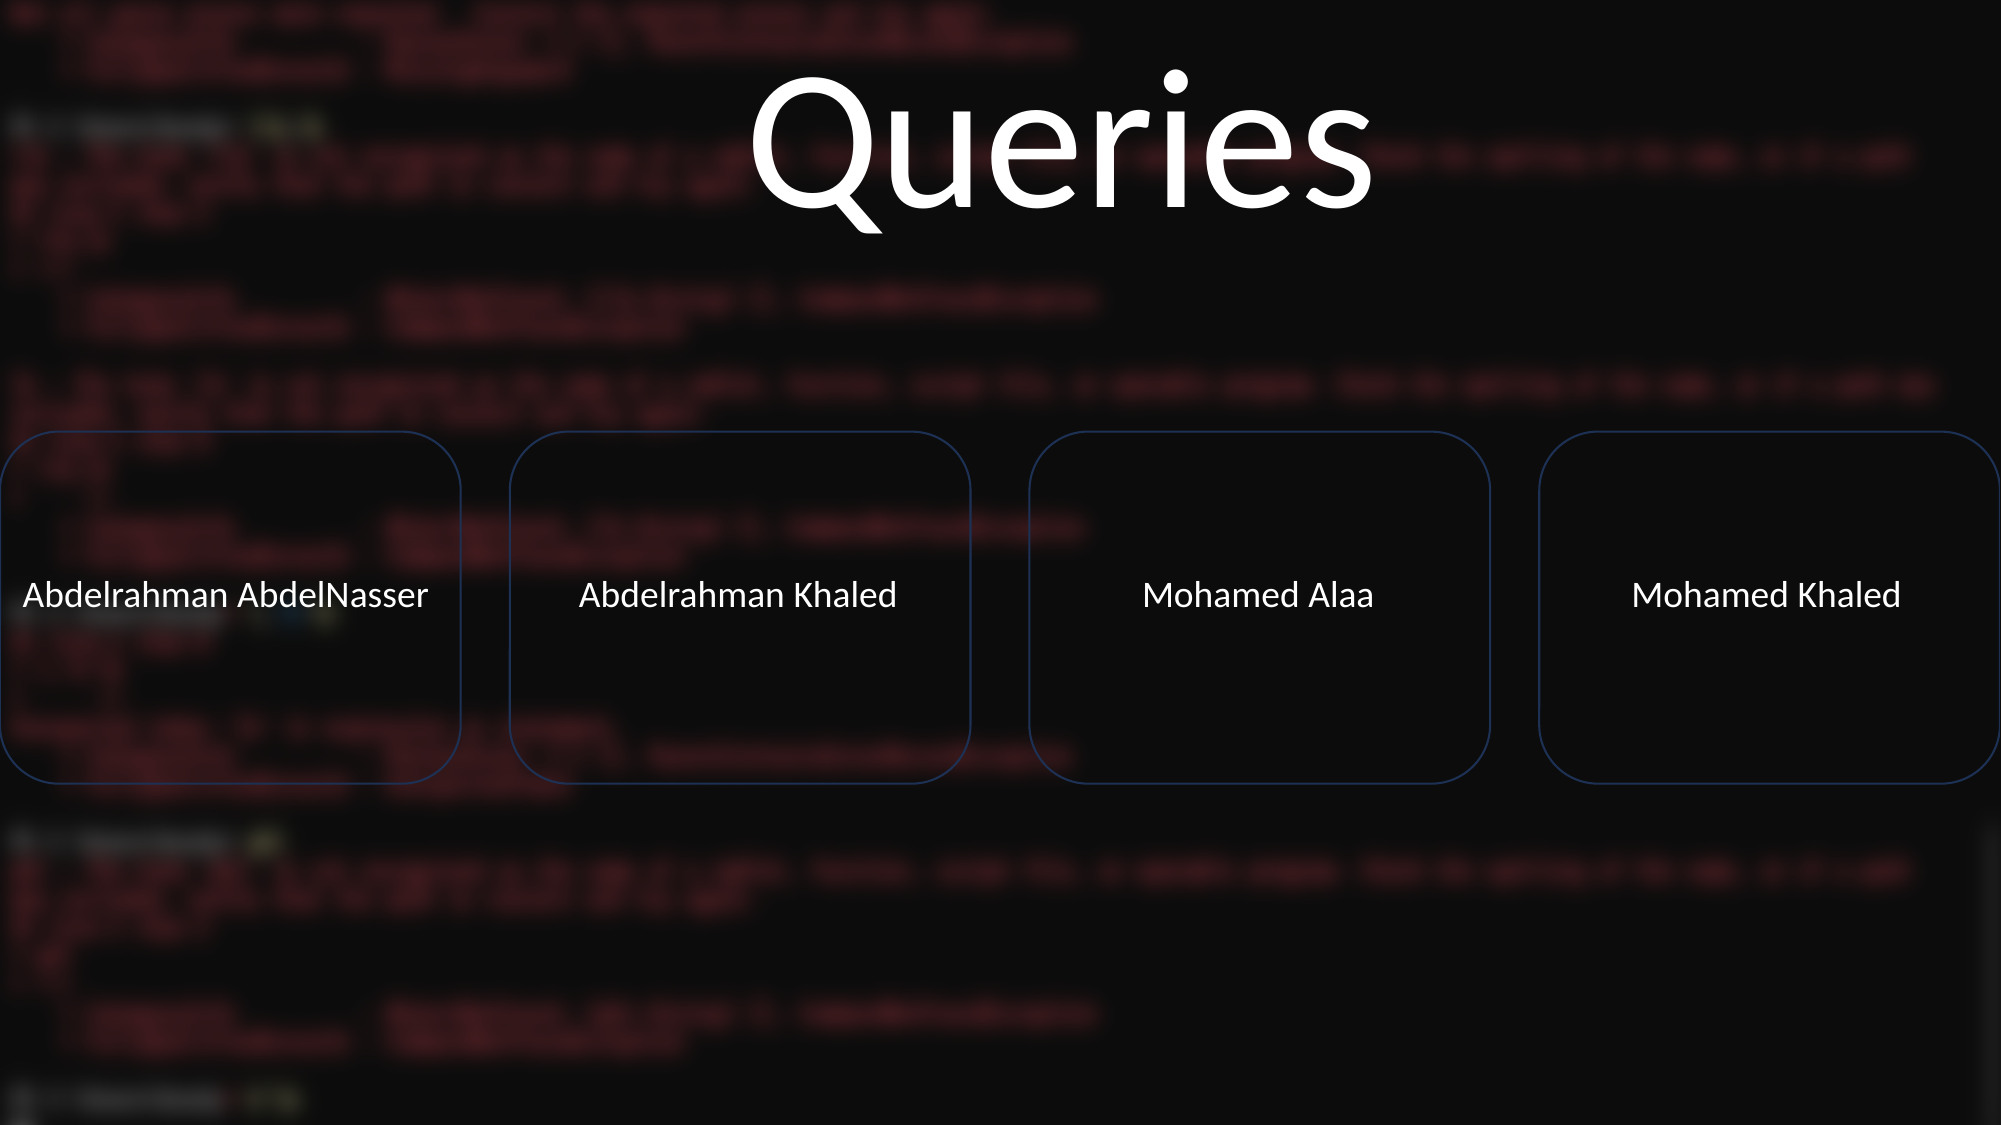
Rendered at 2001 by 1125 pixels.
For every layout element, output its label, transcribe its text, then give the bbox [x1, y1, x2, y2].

text_box Mohamed Khaled [1616, 562, 1923, 623]
text_box [0, 0, 2000, 1125]
text_box [1028, 430, 1492, 785]
text_box [1538, 430, 2000, 785]
text_box [0, 430, 462, 785]
text_box [508, 430, 972, 785]
text_box Abdelrahman Khaled [564, 562, 917, 623]
text_box Queries [730, 0, 1416, 255]
text_box Abdelrahman AbdelNasser [8, 562, 451, 623]
text_box Mohamed Alaa [1127, 562, 1393, 623]
